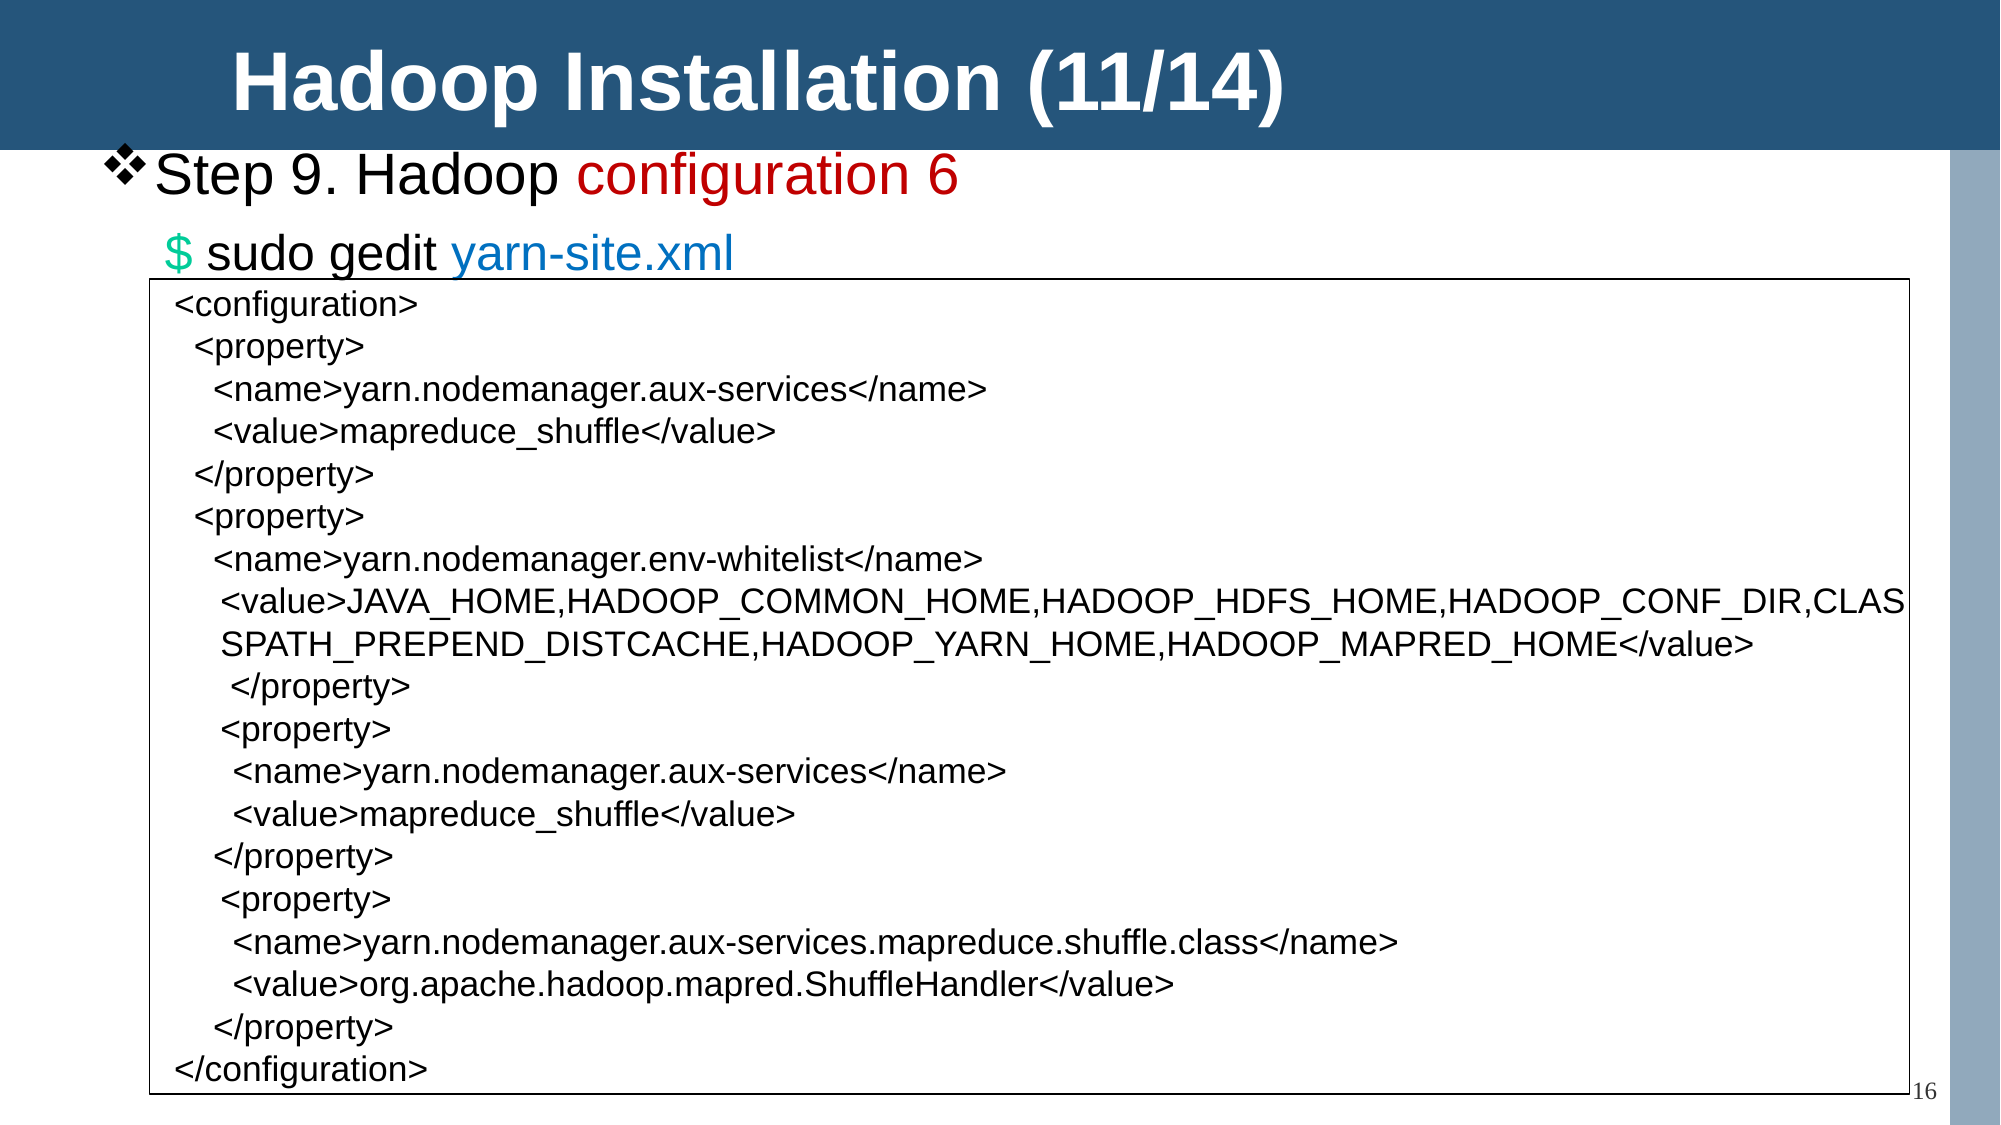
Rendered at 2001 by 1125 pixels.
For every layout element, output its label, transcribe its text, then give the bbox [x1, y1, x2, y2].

text_box [149, 278, 1910, 1094]
text_box Hadoop Installation (11/14) [216, 37, 1767, 118]
slide_number 16 [1833, 1067, 2001, 1110]
text_box Step 9. Hadoop configuration 6 $ sudo gedit yarn-site.xml <configuration> <property> <name>yarn.nodemanager.aux-services</name> <value>mapreduce_shuffle</value> </property> <property> <name>yarn.nodemanager.env-whitelist</name> <value>JAVA_HOME,HADOOP_COMMON_HOME,HADOOP_HDFS_HOME,HADOOP_CONF_DIR,CLASSPATH_PREPEND_DISTCACHE,HADOOP_YARN_HOME,HADOOP_MAPRED_HOME</value> </property> <property> <name>yarn.nodemanager.aux-services</name> <value>mapreduce_shuffle</value> </property> <property> <name>yarn.nodemanager.aux-services.mapreduce.shuffle.class</name> <value>org.apache.hadoop.mapred.ShuffleHandler</value> </property> </configuration> [84, 128, 1927, 1110]
